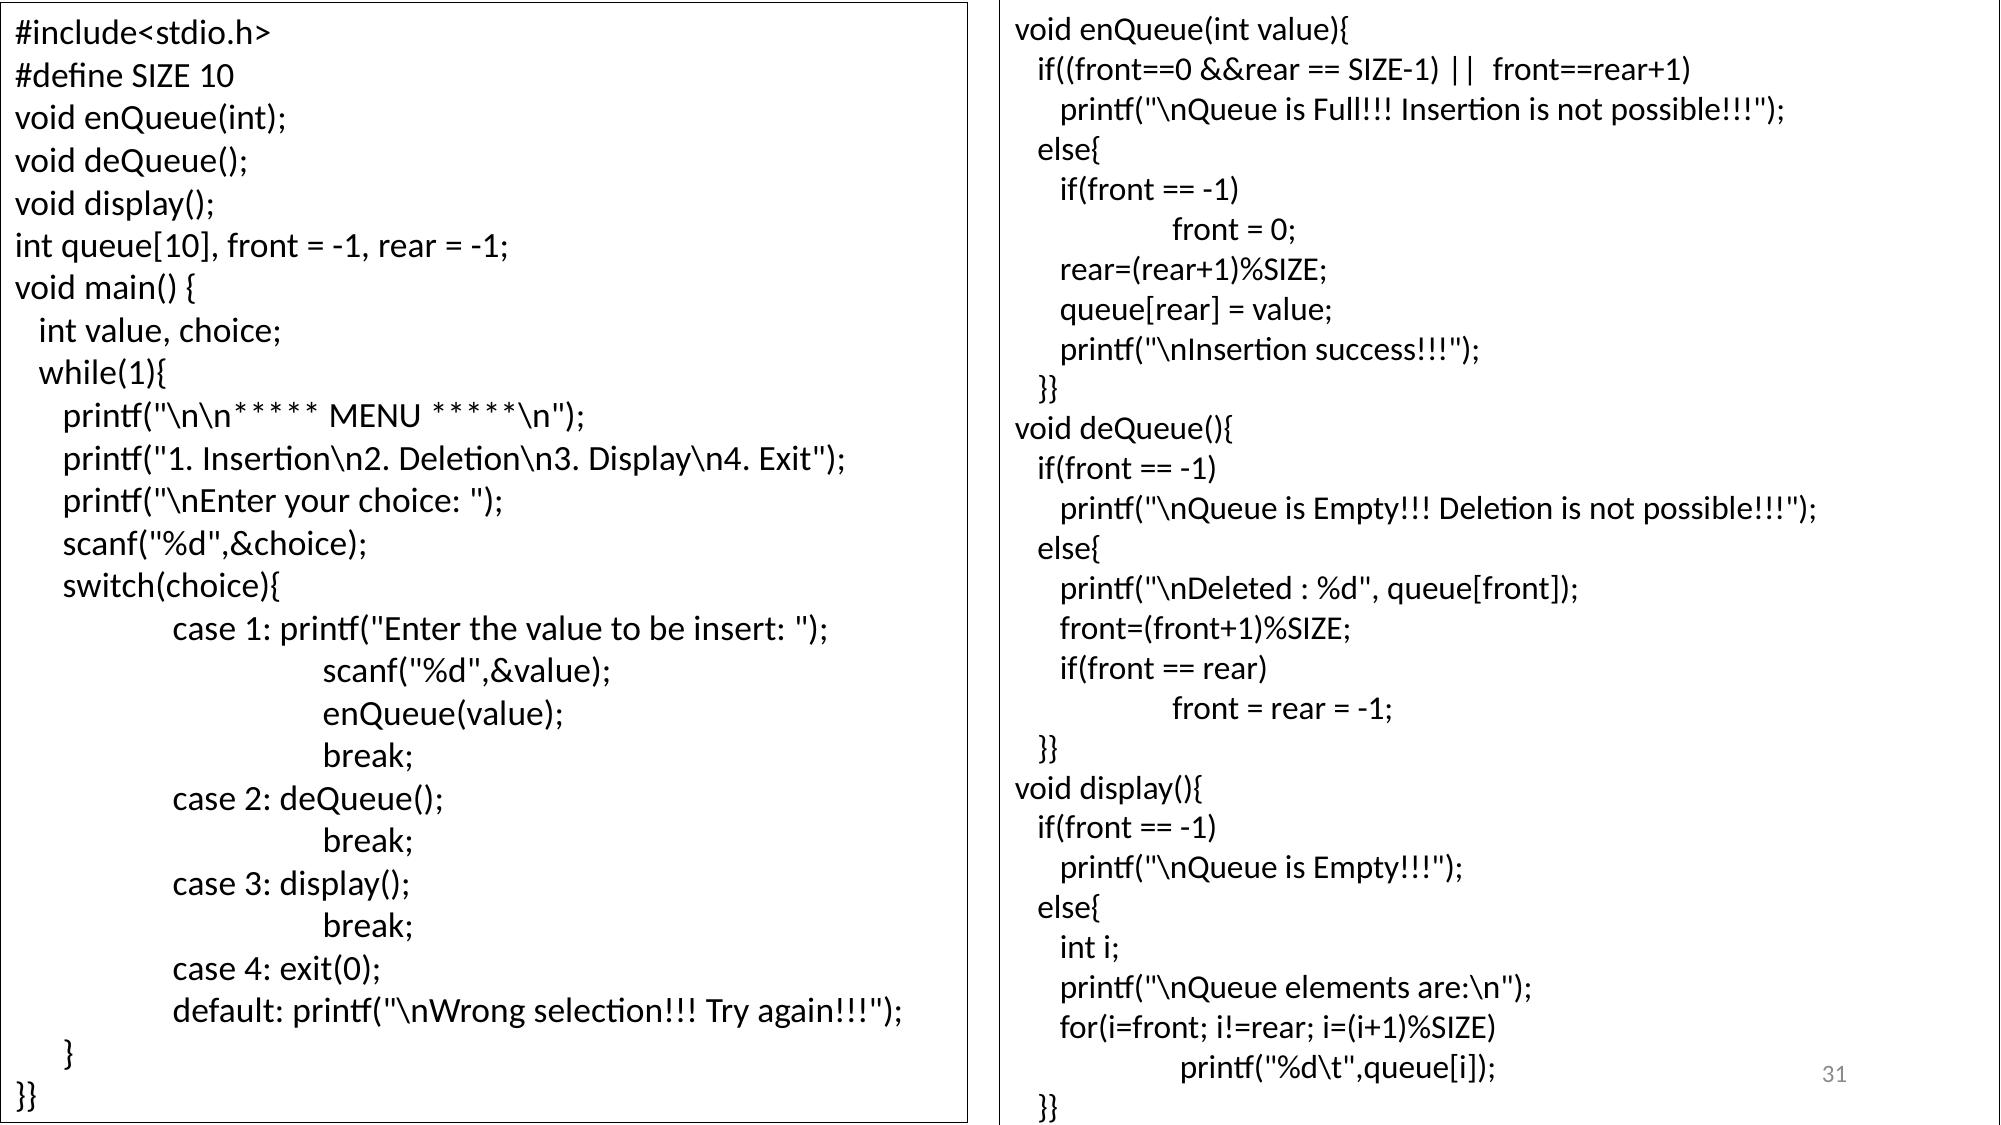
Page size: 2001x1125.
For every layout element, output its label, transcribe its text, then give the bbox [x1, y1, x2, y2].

text_box void enQueue(int value){ if((front==0 &&rear == SIZE-1) || front==rear+1) printf("\nQueue is Full!!! Insertion is not possible!!!"); else{ if(front == -1) front = 0; rear=(rear+1)%SIZE; queue[rear] = value; printf("\nInsertion success!!!"); }} void deQueue(){ if(front == -1) printf("\nQueue is Empty!!! Deletion is not possible!!!"); else{ printf("\nDeleted : %d", queue[front]); front=(front+1)%SIZE; if(front == rear) front = rear = -1; }} void display(){ if(front == -1) printf("\nQueue is Empty!!!"); else{ int i; printf("\nQueue elements are:\n"); for(i=front; i!=rear; i=(i+1)%SIZE) printf("%d\t",queue[i]); }} [999, 0, 2000, 1125]
text_box #include<stdio.h> #define SIZE 10 void enQueue(int); void deQueue(); void display(); int queue[10], front = -1, rear = -1; void main() { int value, choice; while(1){ printf("\n\n***** MENU *****\n"); printf("1. Insertion\n2. Deletion\n3. Display\n4. Exit"); printf("\nEnter your choice: "); scanf("%d",&choice); switch(choice){ case 1: printf("Enter the value to be insert: "); scanf("%d",&value); enQueue(value); break; case 2: deQueue(); break; case 3: display(); break; case 4: exit(0); default: printf("\nWrong selection!!! Try again!!!"); } }} [0, 2, 968, 1123]
